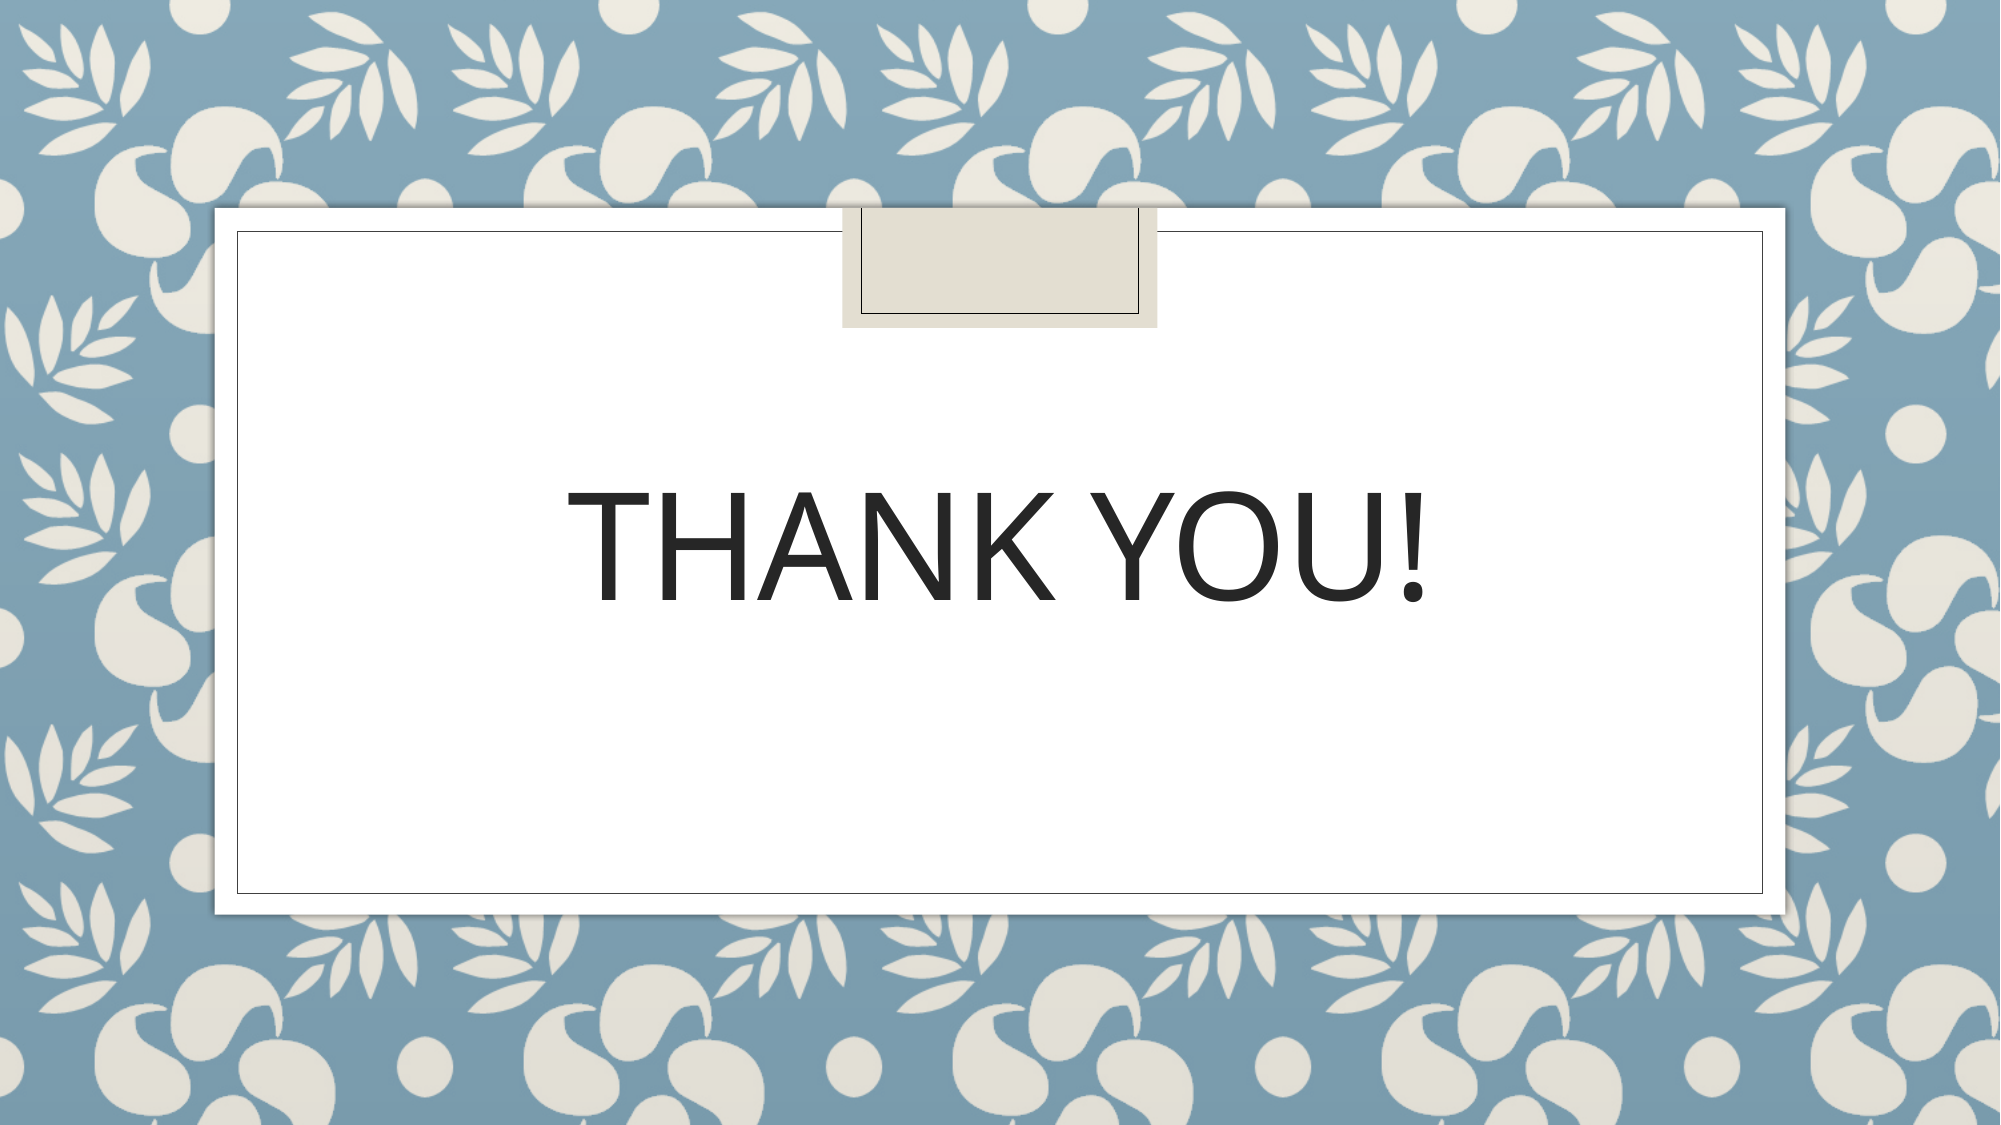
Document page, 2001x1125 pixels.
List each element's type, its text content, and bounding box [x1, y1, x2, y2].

title Thank you! [256, 343, 1745, 769]
